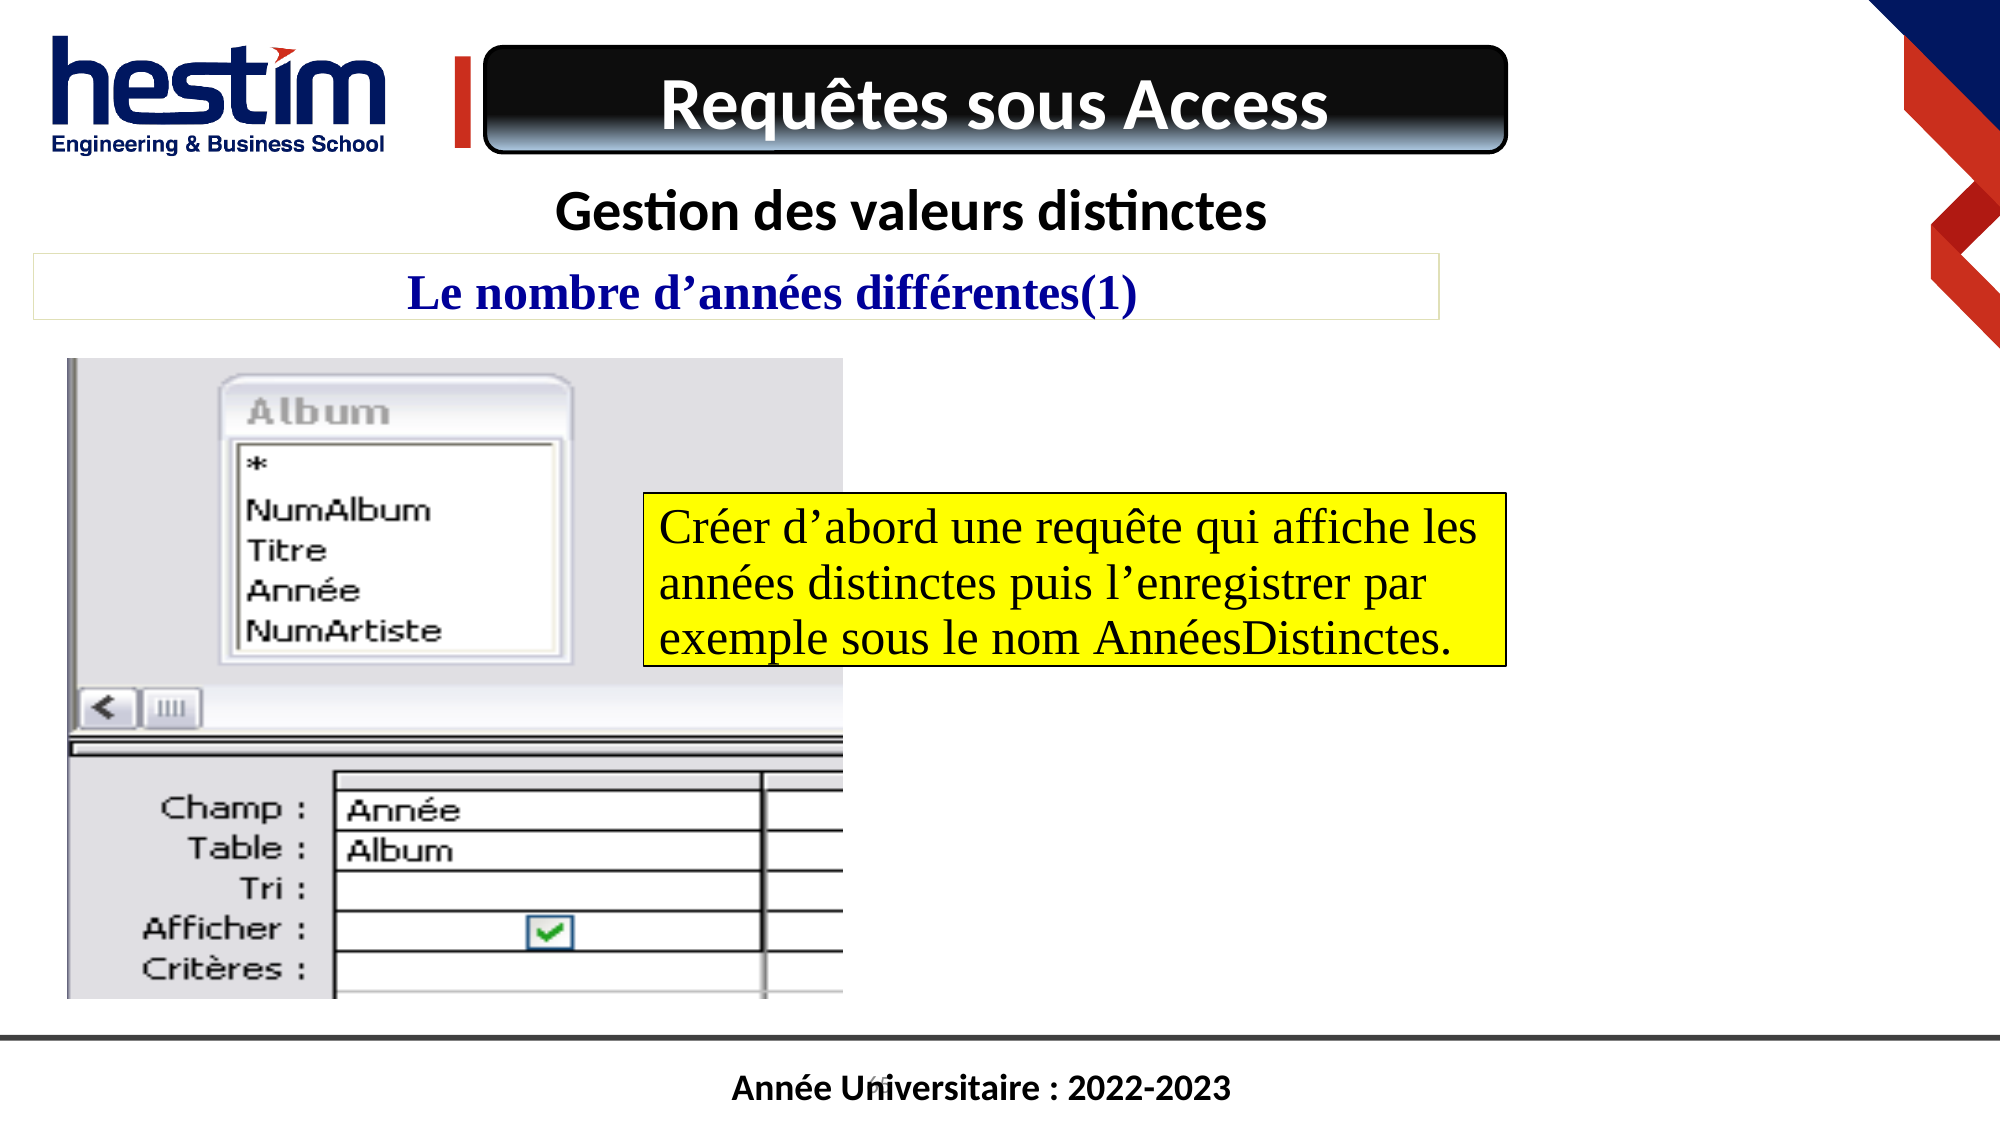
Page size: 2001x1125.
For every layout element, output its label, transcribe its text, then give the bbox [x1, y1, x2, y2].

text_box [454, 55, 472, 149]
slide_number 65 [654, 1053, 1105, 1114]
text_box Créer d’abord une requête qui affiche les années distinctes puis l’enregistrer par exemple sous le nom AnnéesDistinctes. [843, 493, 1507, 667]
text_box Requêtes sous Access [484, 45, 1508, 154]
text_box Année Universitaire : 2022-2023 [716, 1056, 1247, 1125]
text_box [1866, 0, 2000, 350]
picture [33, 28, 403, 162]
picture [67, 358, 843, 999]
text_box Le nombre d’années différentes(1) [33, 253, 1439, 320]
text_box Gestion des valeurs distinctes [540, 164, 1283, 249]
